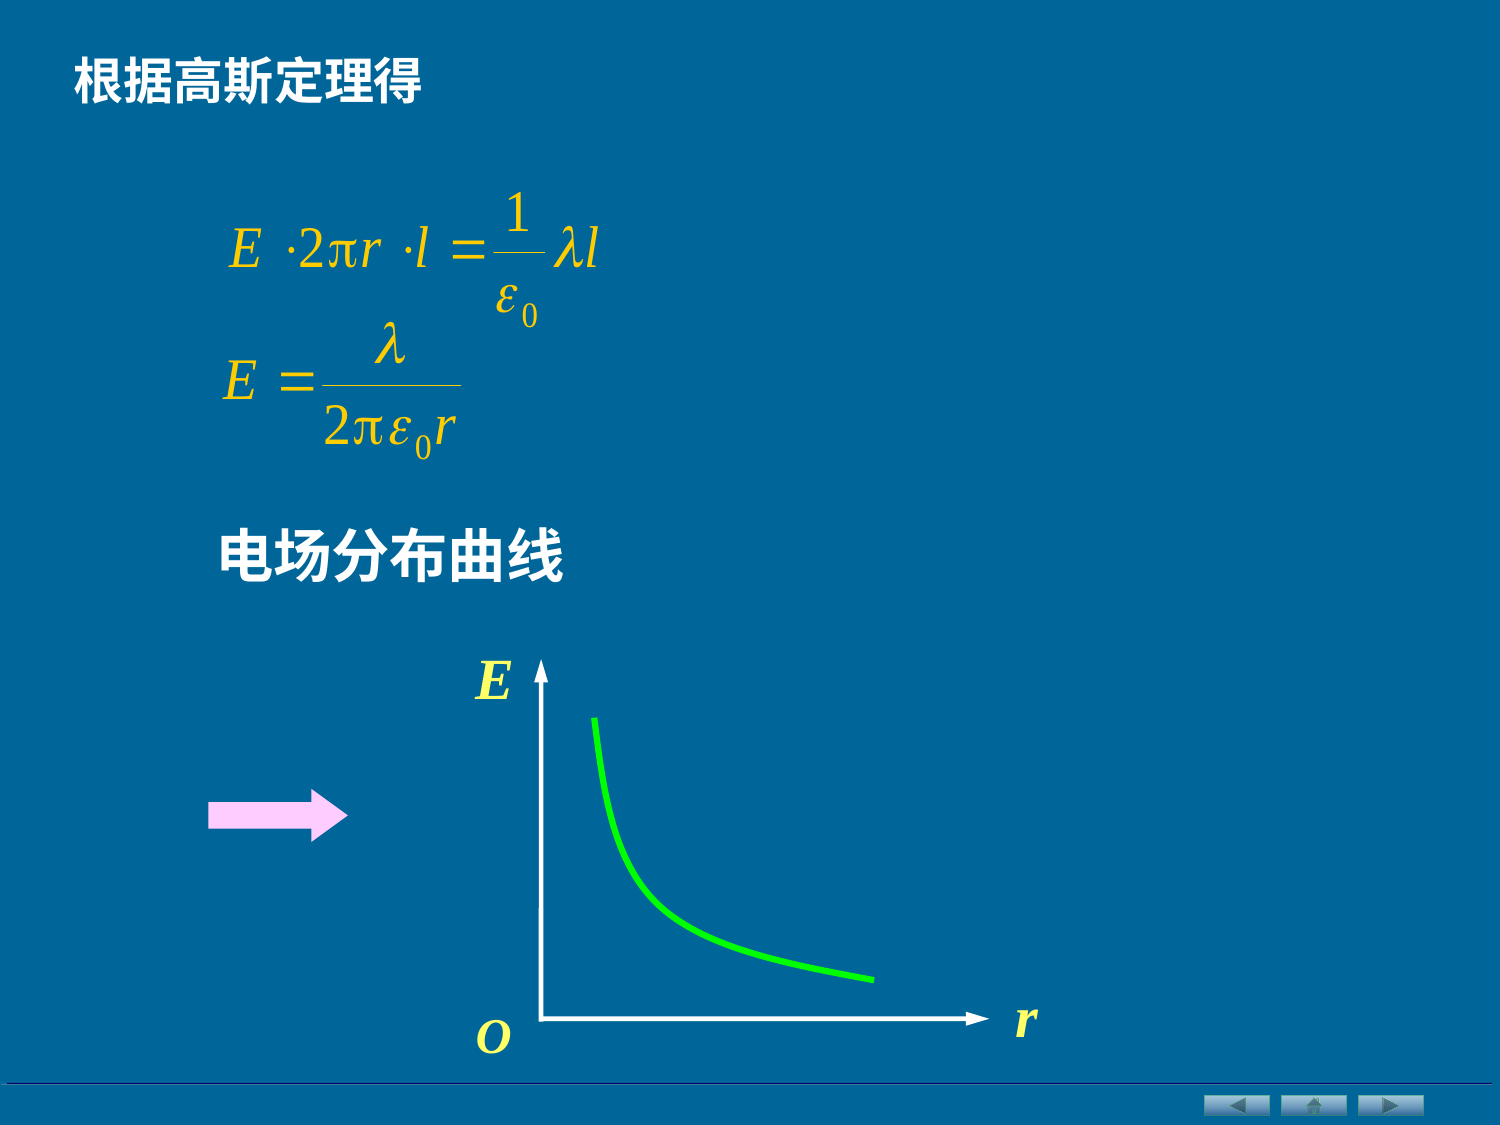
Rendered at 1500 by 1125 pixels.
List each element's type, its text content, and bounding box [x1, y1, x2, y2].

text_box [209, 790, 347, 841]
text_box 根据高斯定理得 [59, 42, 635, 118]
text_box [460, 633, 1054, 1072]
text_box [224, 180, 607, 332]
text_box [218, 313, 465, 464]
text_box 电场分布曲线 [200, 511, 638, 597]
